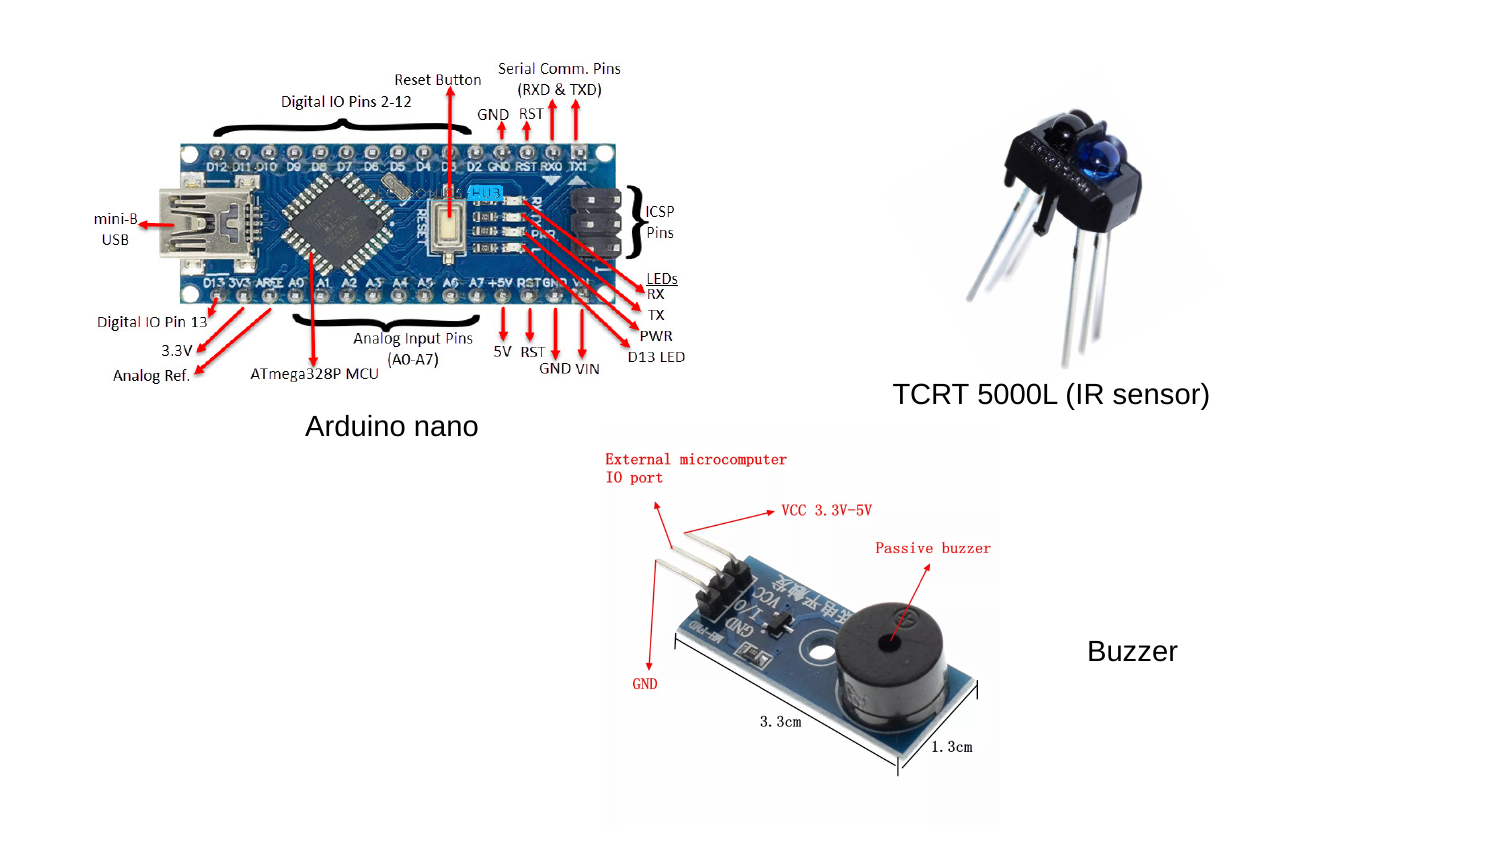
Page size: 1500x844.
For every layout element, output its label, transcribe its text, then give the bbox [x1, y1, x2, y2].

picture [809, 0, 1295, 390]
text_box Buzzer [1072, 625, 1394, 676]
text_box Arduino nano [290, 402, 659, 450]
picture [600, 418, 1195, 825]
picture [81, 54, 685, 394]
text_box TCRT 5000L (IR sensor) [877, 367, 1302, 418]
